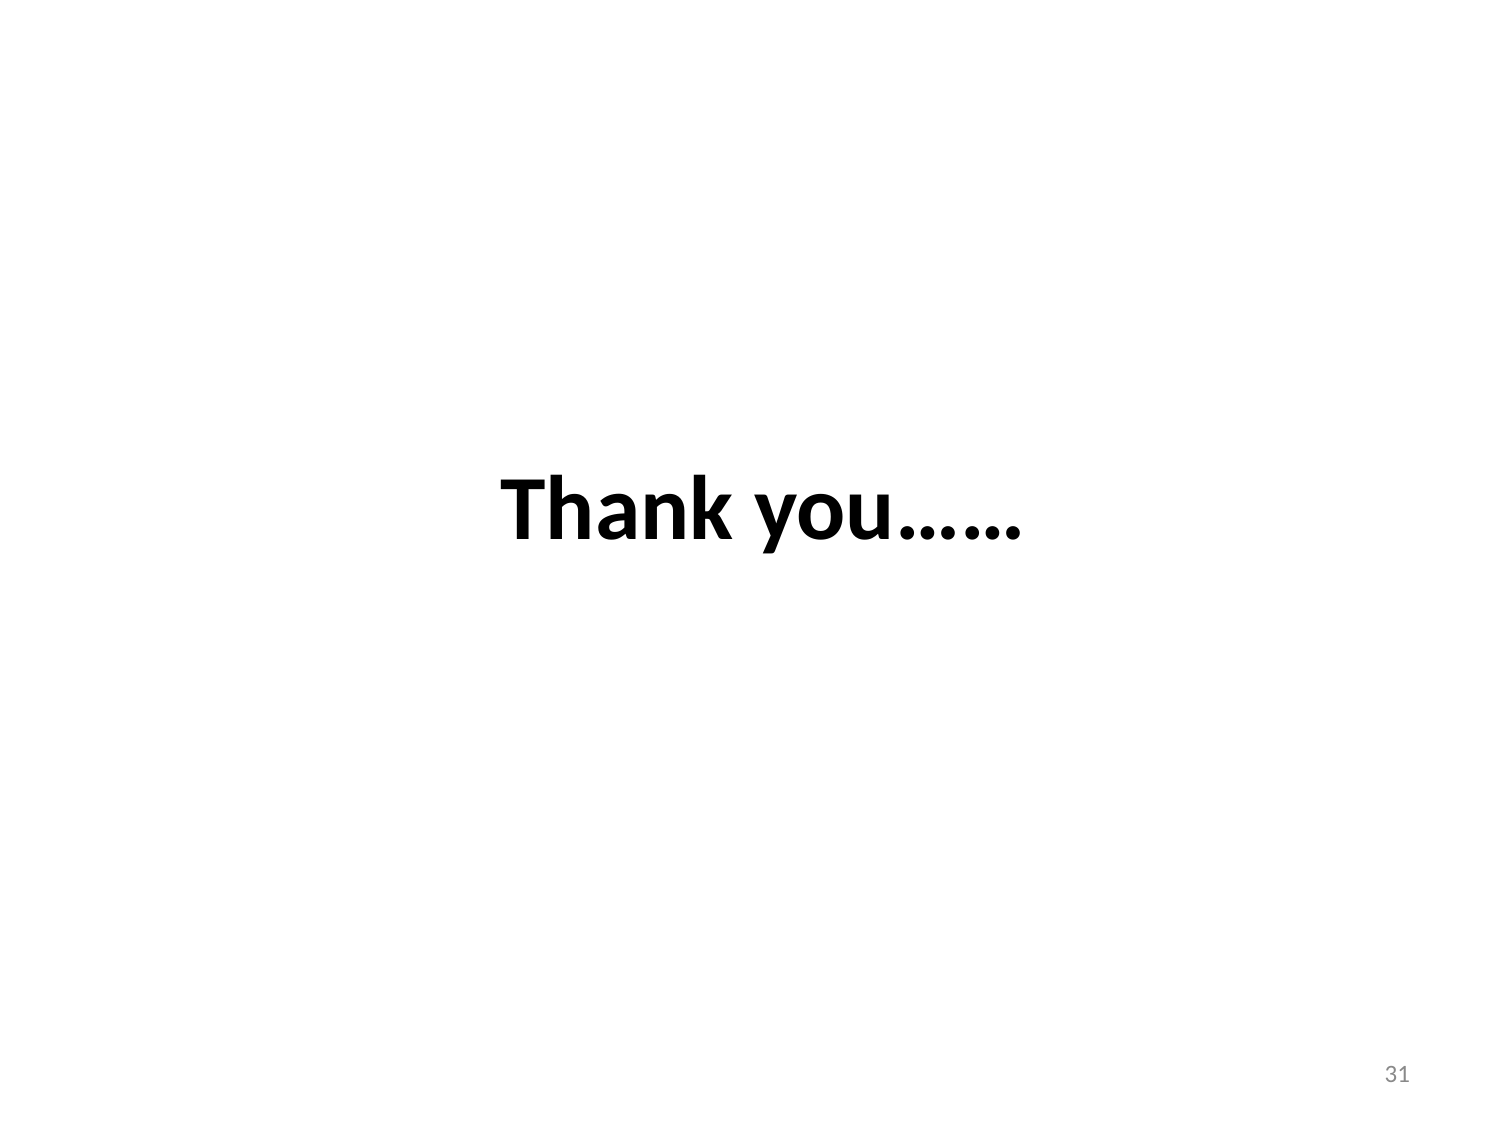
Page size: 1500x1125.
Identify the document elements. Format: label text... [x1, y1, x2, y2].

slide_number 31 [1074, 1042, 1425, 1103]
title Thank you…… [88, 408, 1439, 597]
